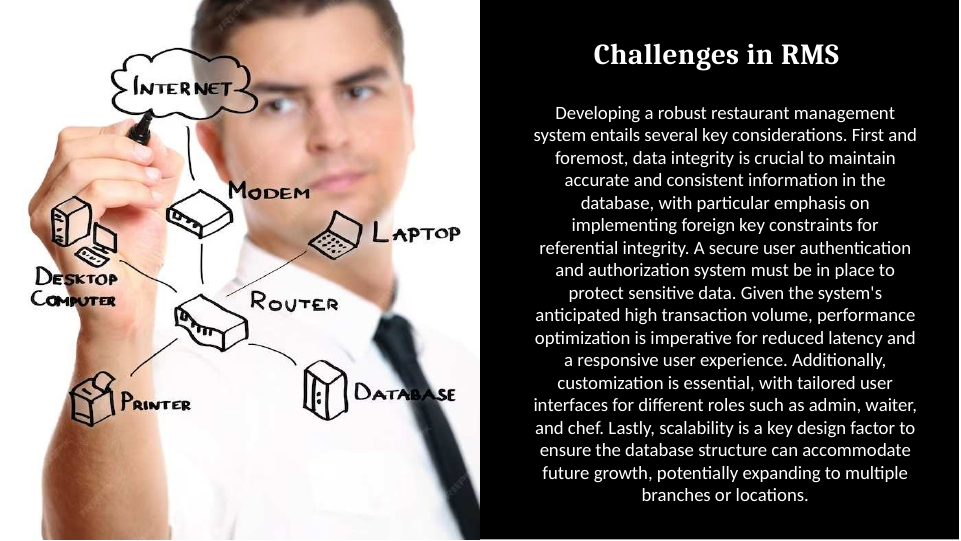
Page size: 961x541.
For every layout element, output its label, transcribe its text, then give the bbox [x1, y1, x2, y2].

text_box Developing a robust restaurant management system entails several key considerations. First and foremost, data integrity is crucial to maintain accurate and consistent information in the database, with particular emphasis on implementing foreign key constraints for referential integrity. A secure user authentication and authorization system must be in place to protect sensitive data. Given the system's anticipated high transaction volume, performance optimization is imperative for reduced latency and a responsive user experience. Additionally, customization is essential, with tailored user interfaces for different roles such as admin, waiter, and chef. Lastly, scalability is a key design factor to ensure the database structure can accommodate future growth, potentially expanding to multiple branches or locations. [517, 93, 933, 513]
picture [0, 0, 480, 540]
title Challenges in RMS [483, 32, 931, 126]
